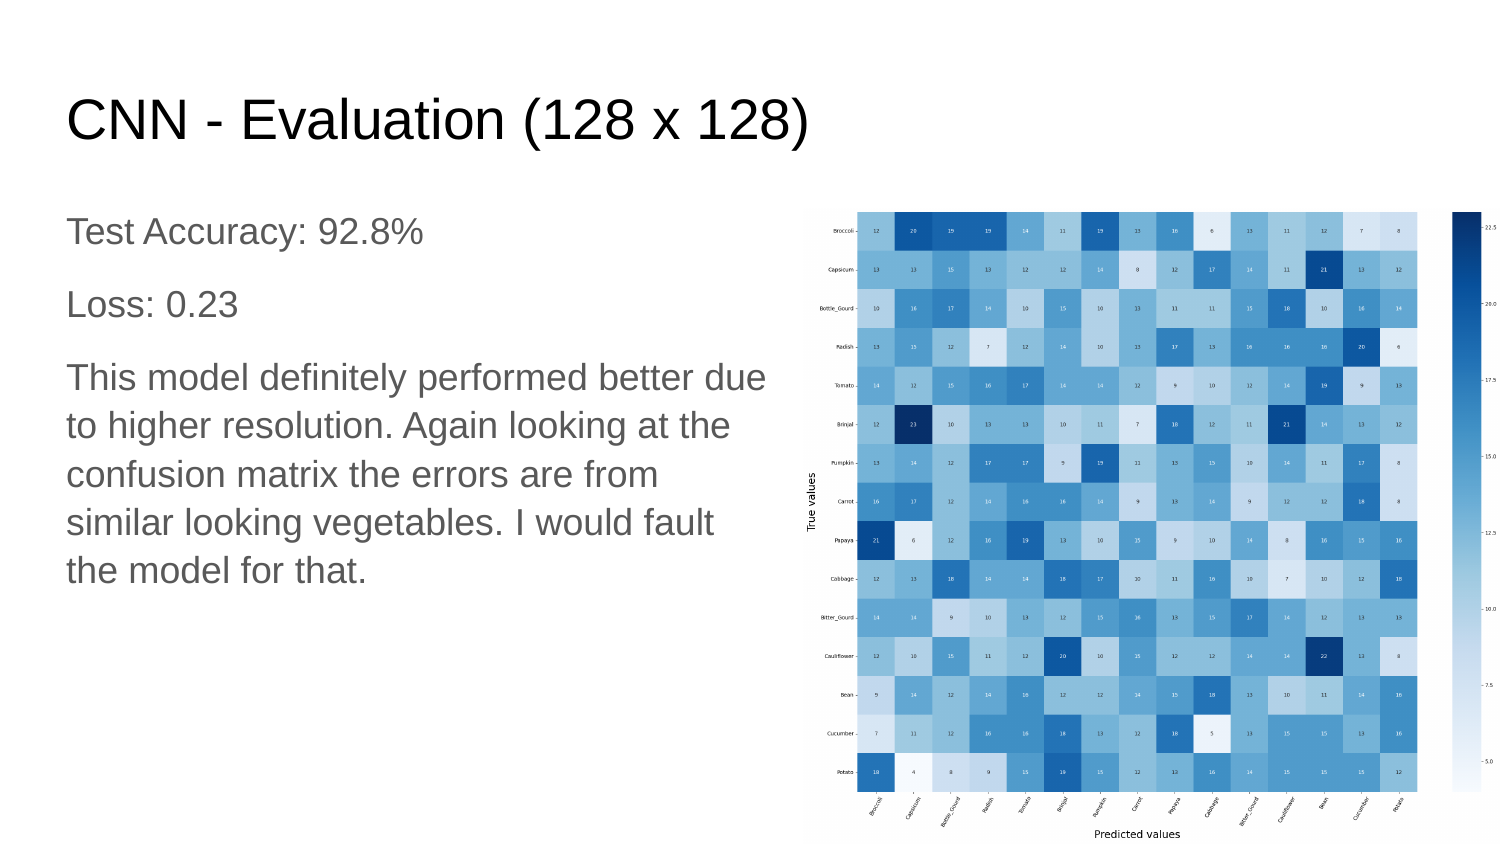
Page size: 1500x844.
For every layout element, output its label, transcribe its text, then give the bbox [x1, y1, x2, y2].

list Test Accuracy: 92.8% Loss: 0.23 This model definitely performed better due to higher resolution. Again looking at the confusion matrix the errors are from similar looking vegetables. I would fault the model for that. [51, 189, 791, 750]
picture [803, 208, 1500, 844]
title CNN - Evaluation (128 x 128) [51, 72, 1449, 167]
